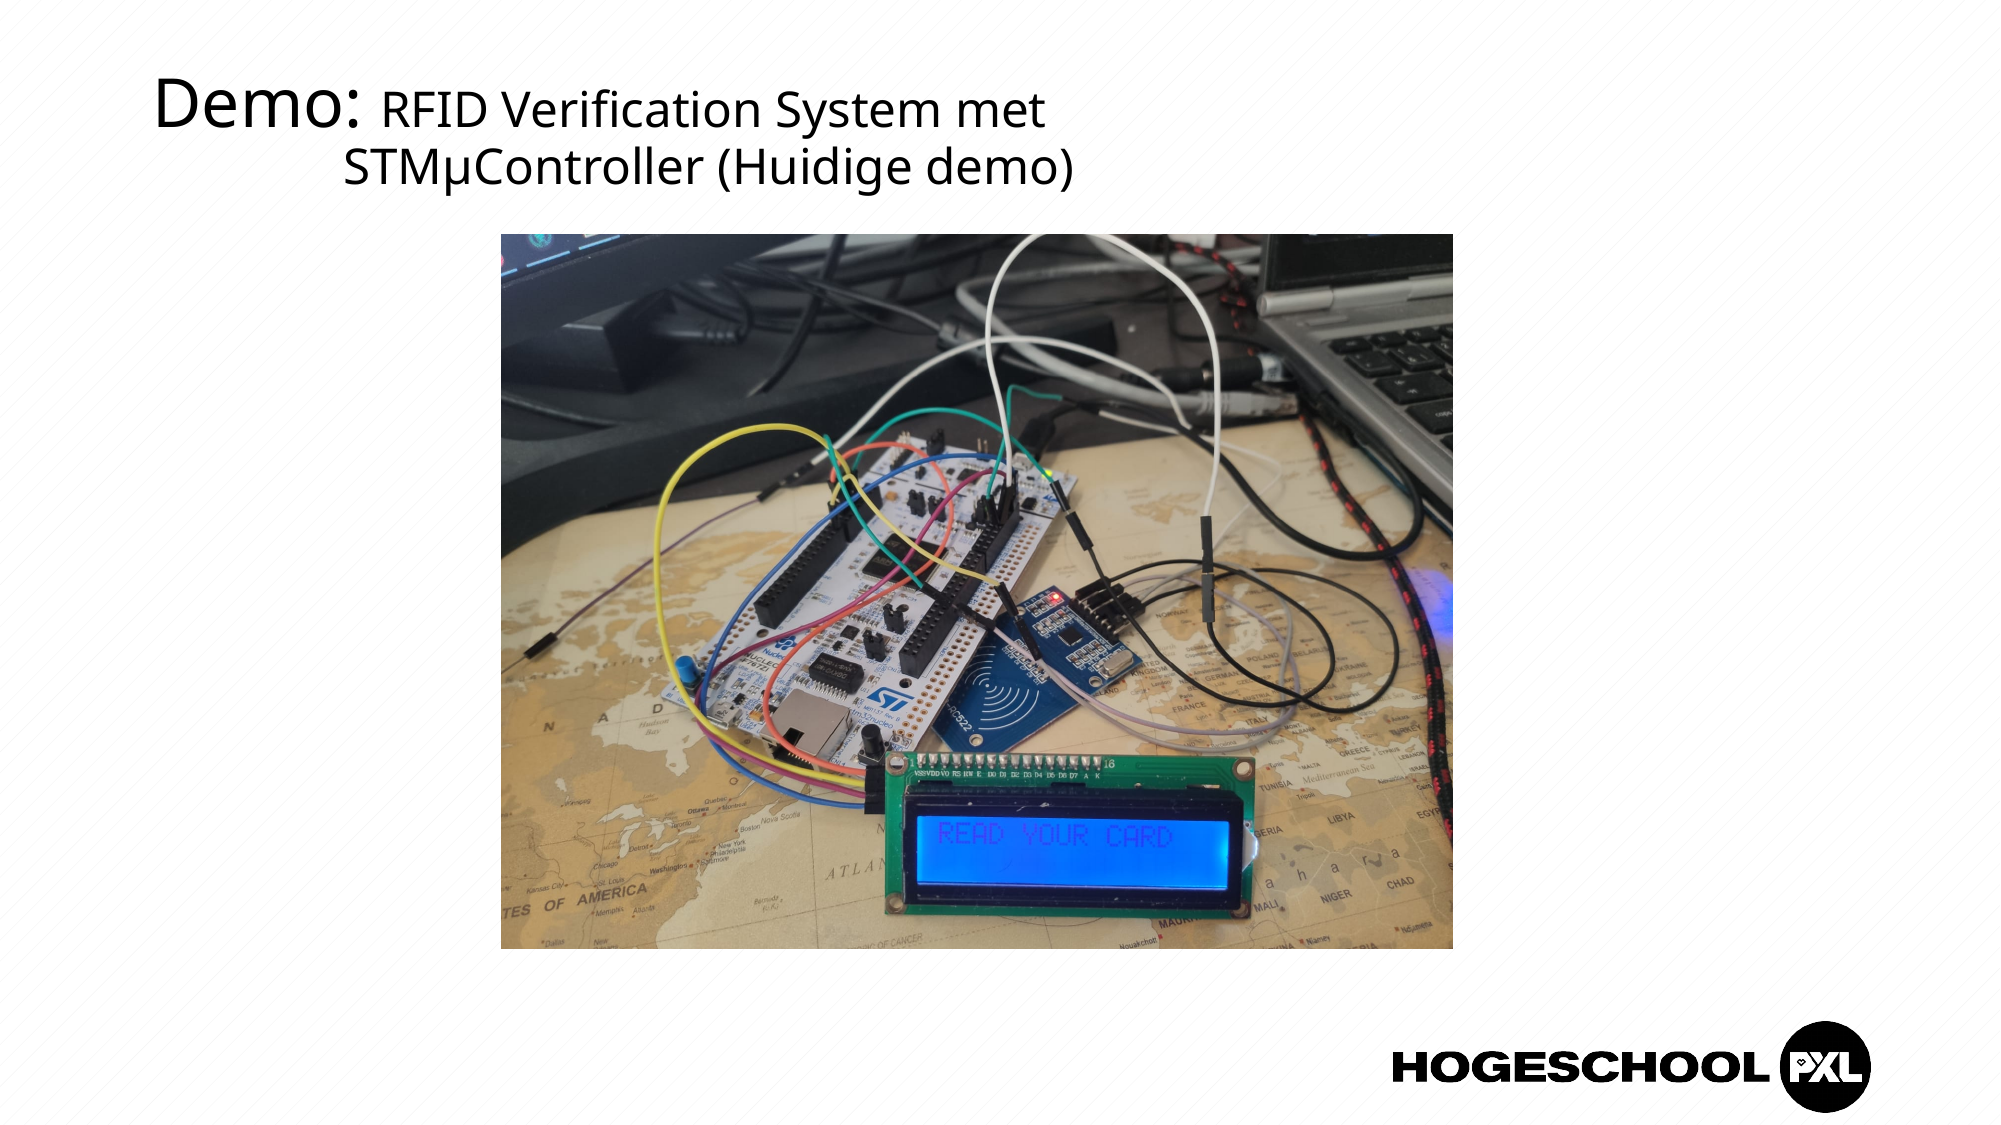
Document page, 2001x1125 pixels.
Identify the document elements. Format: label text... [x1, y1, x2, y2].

picture [1383, 994, 1880, 1125]
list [501, 234, 1453, 949]
title Demo: RFID Verification System met STMµController (Huidige demo) [137, 59, 1863, 278]
